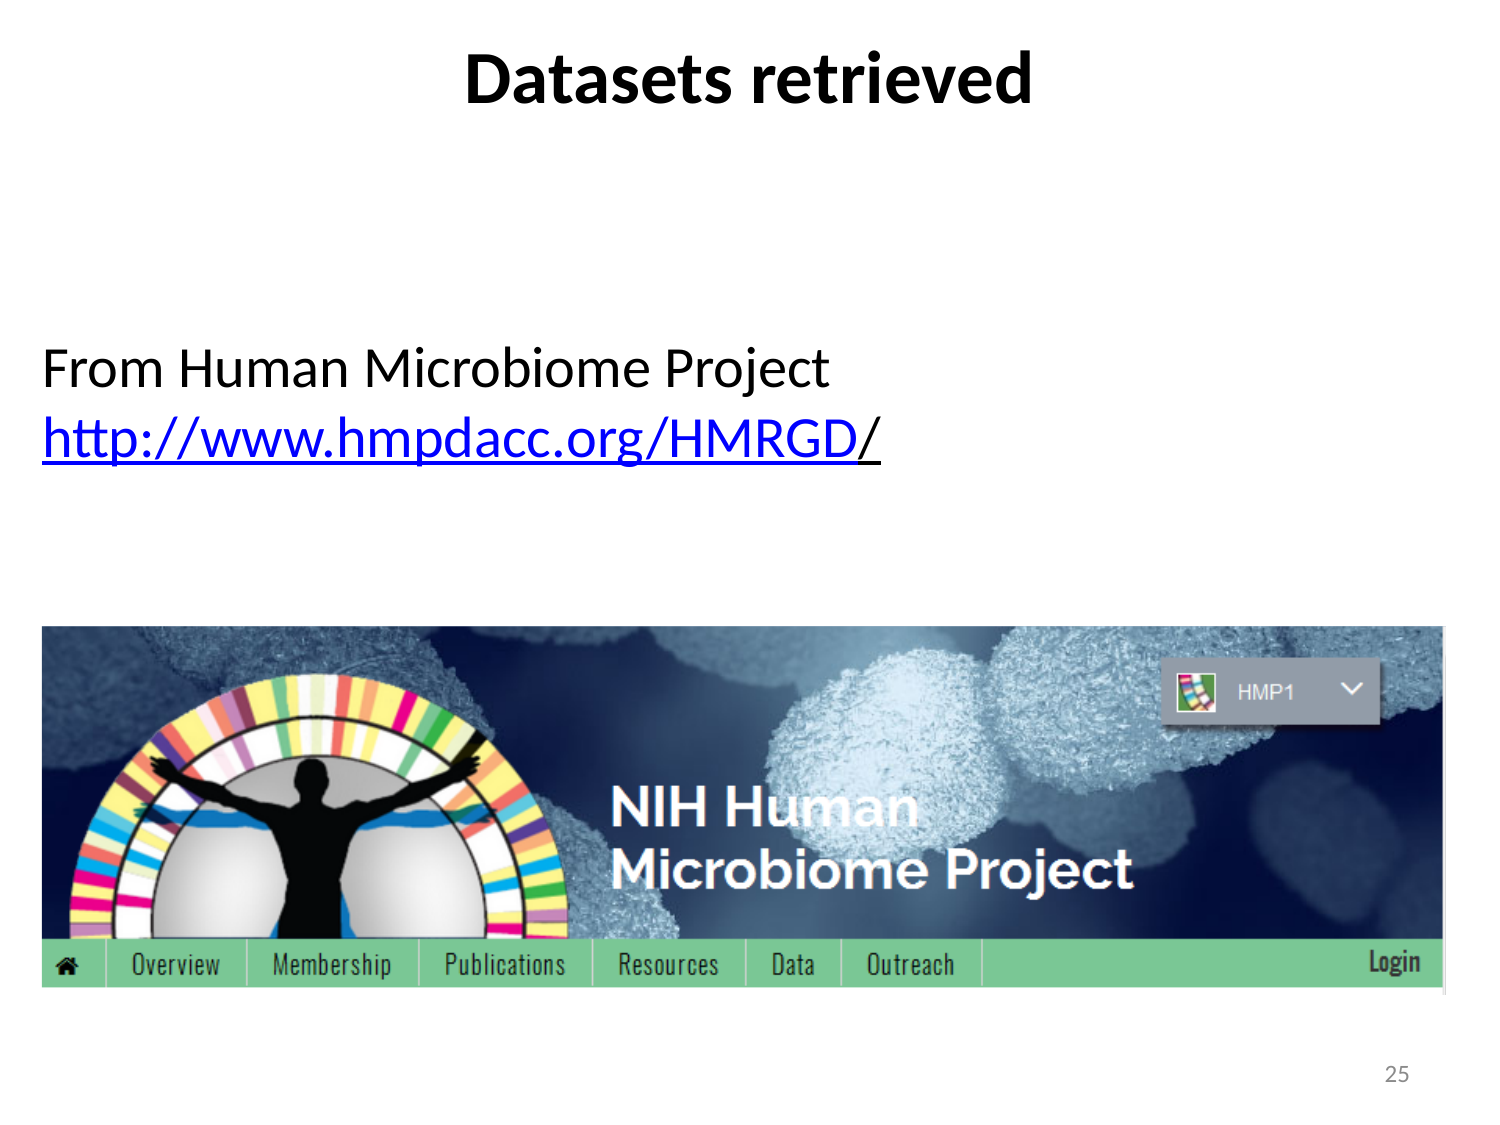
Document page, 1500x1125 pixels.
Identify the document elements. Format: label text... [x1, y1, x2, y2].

picture [41, 625, 1447, 995]
title From Human Microbiome Project http://www.hmpdacc.org/HMRGD/ [27, 34, 1488, 995]
slide_number 25 [1074, 1042, 1425, 1103]
text_box Datasets retrieved [449, 21, 1051, 126]
